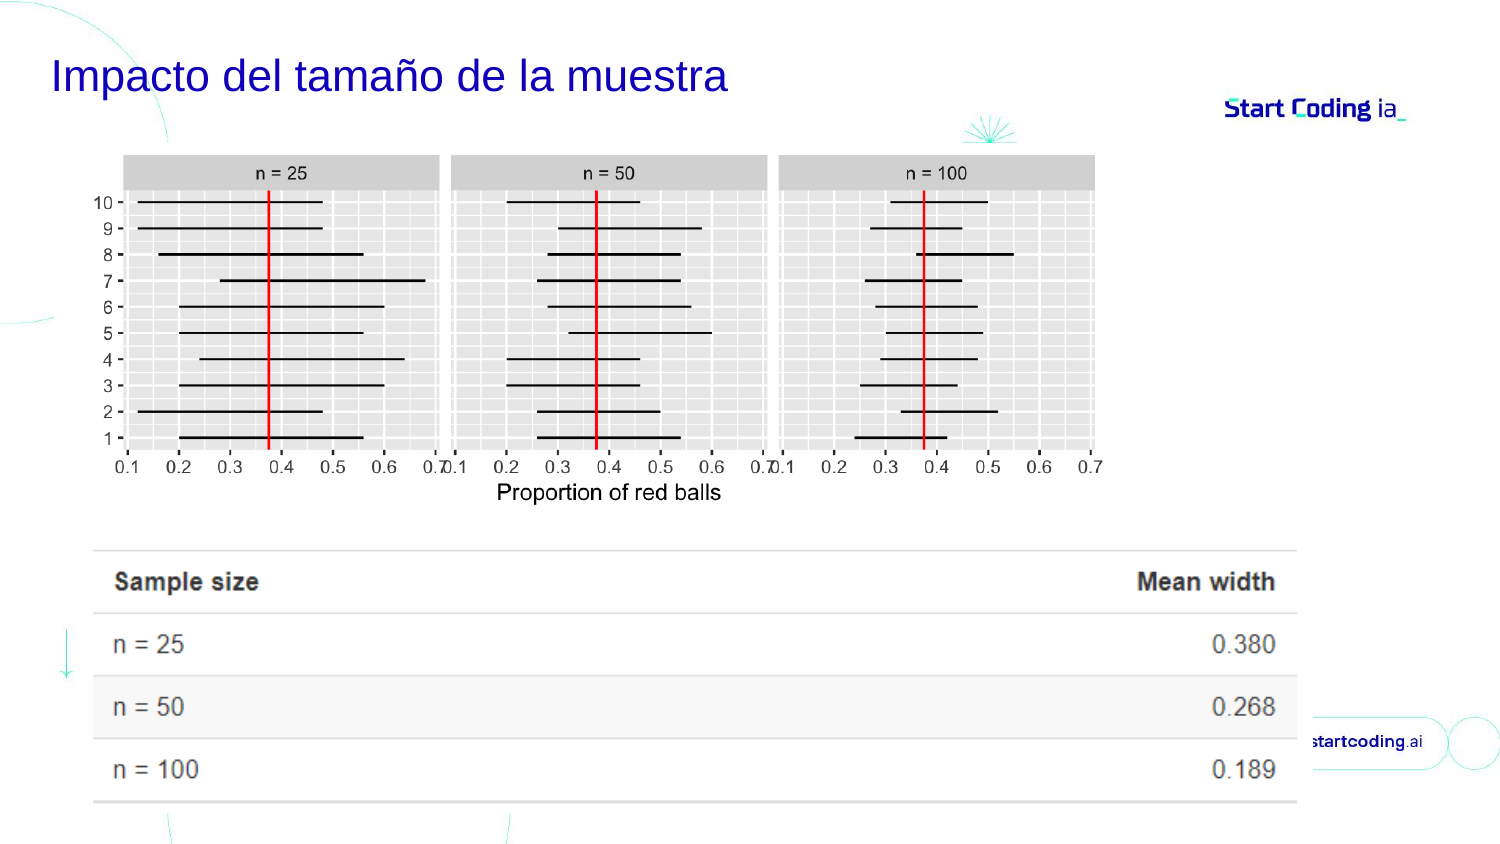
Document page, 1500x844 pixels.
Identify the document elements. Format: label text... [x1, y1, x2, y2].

title Impacto del tamaño de la muestra [35, 31, 1267, 116]
picture [0, 0, 1500, 844]
